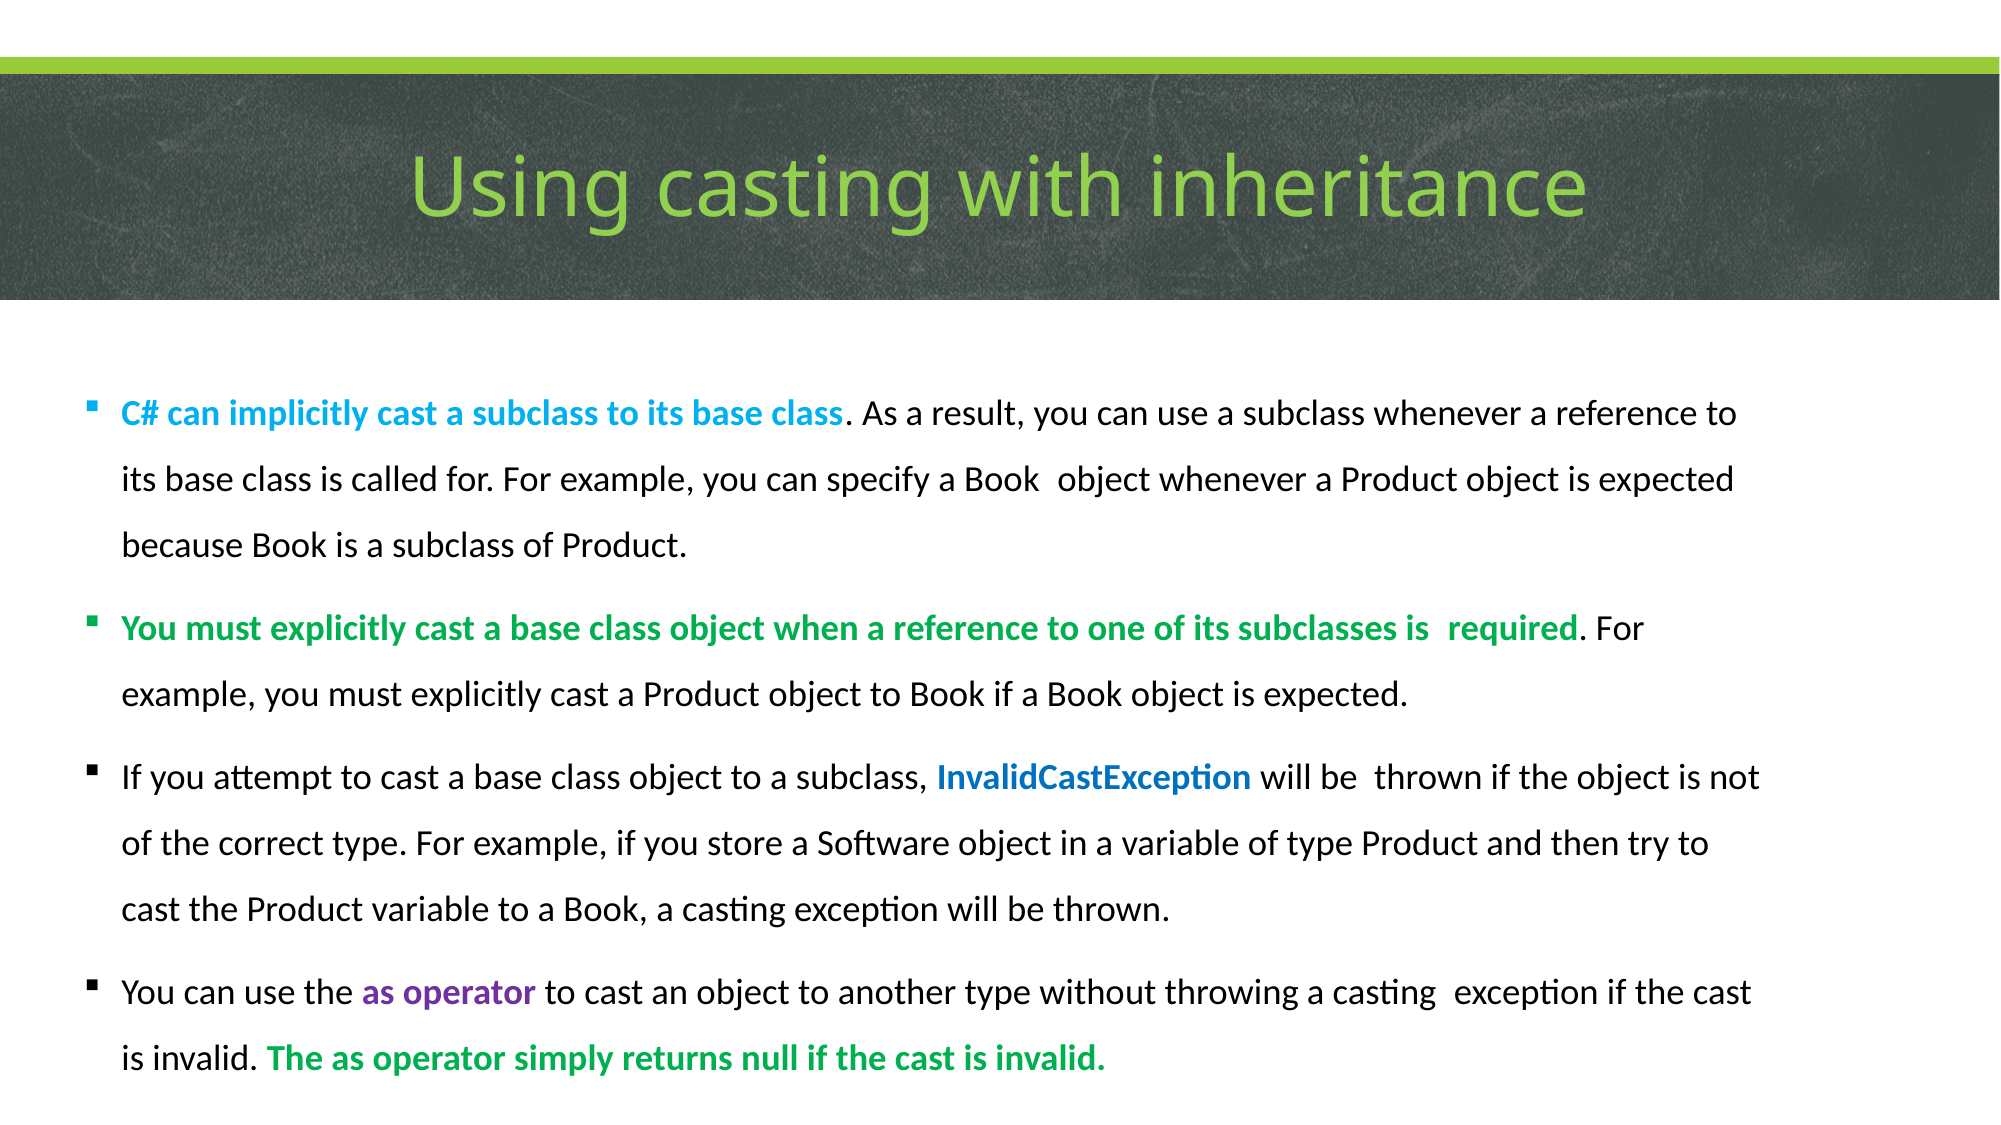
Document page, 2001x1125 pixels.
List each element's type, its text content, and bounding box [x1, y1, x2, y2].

list C# can implicitly cast a subclass to its base class. As a result, you can use a subclass whenever a reference to its base class is called for. For example, you can specify a Book object whenever a Product object is expected because Book is a subclass of Product. You must explicitly cast a base class object when a reference to one of its subclasses is required. For example, you must explicitly cast a Product object to Book if a Book object is expected. If you attempt to cast a base class object to a subclass, InvalidCastException will be thrown if the object is not of the correct type. For example, if you store a Software object in a variable of type Product and then try to cast the Product variable to a Book, a casting exception will be thrown. You can use the as operator to cast an object to another type without throwing a casting exception if the cast is invalid. The as operator simply returns null if the cast is invalid. [68, 359, 1790, 1104]
title Using casting with inheritance [210, 76, 1790, 300]
picture [0, 74, 2000, 300]
